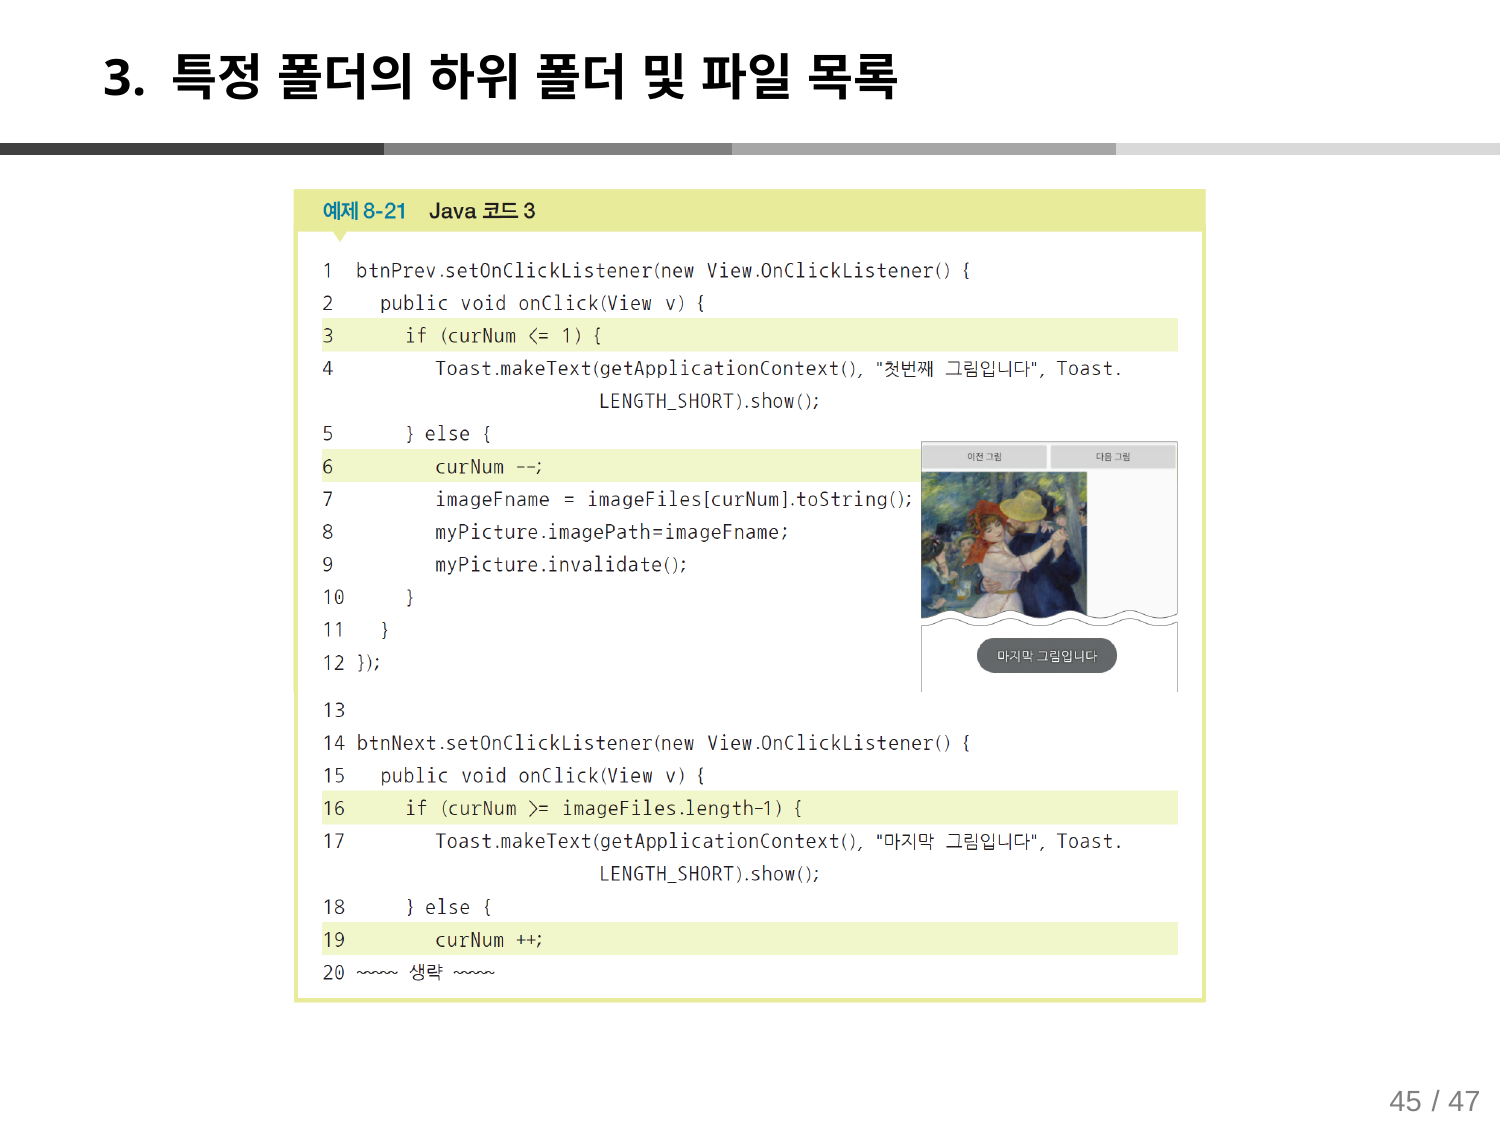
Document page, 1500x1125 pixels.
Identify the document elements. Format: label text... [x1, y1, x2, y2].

title 3. 특정 폴더의 하위 폴더 및 파일 목록 [88, 30, 1211, 121]
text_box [288, 183, 1212, 1007]
